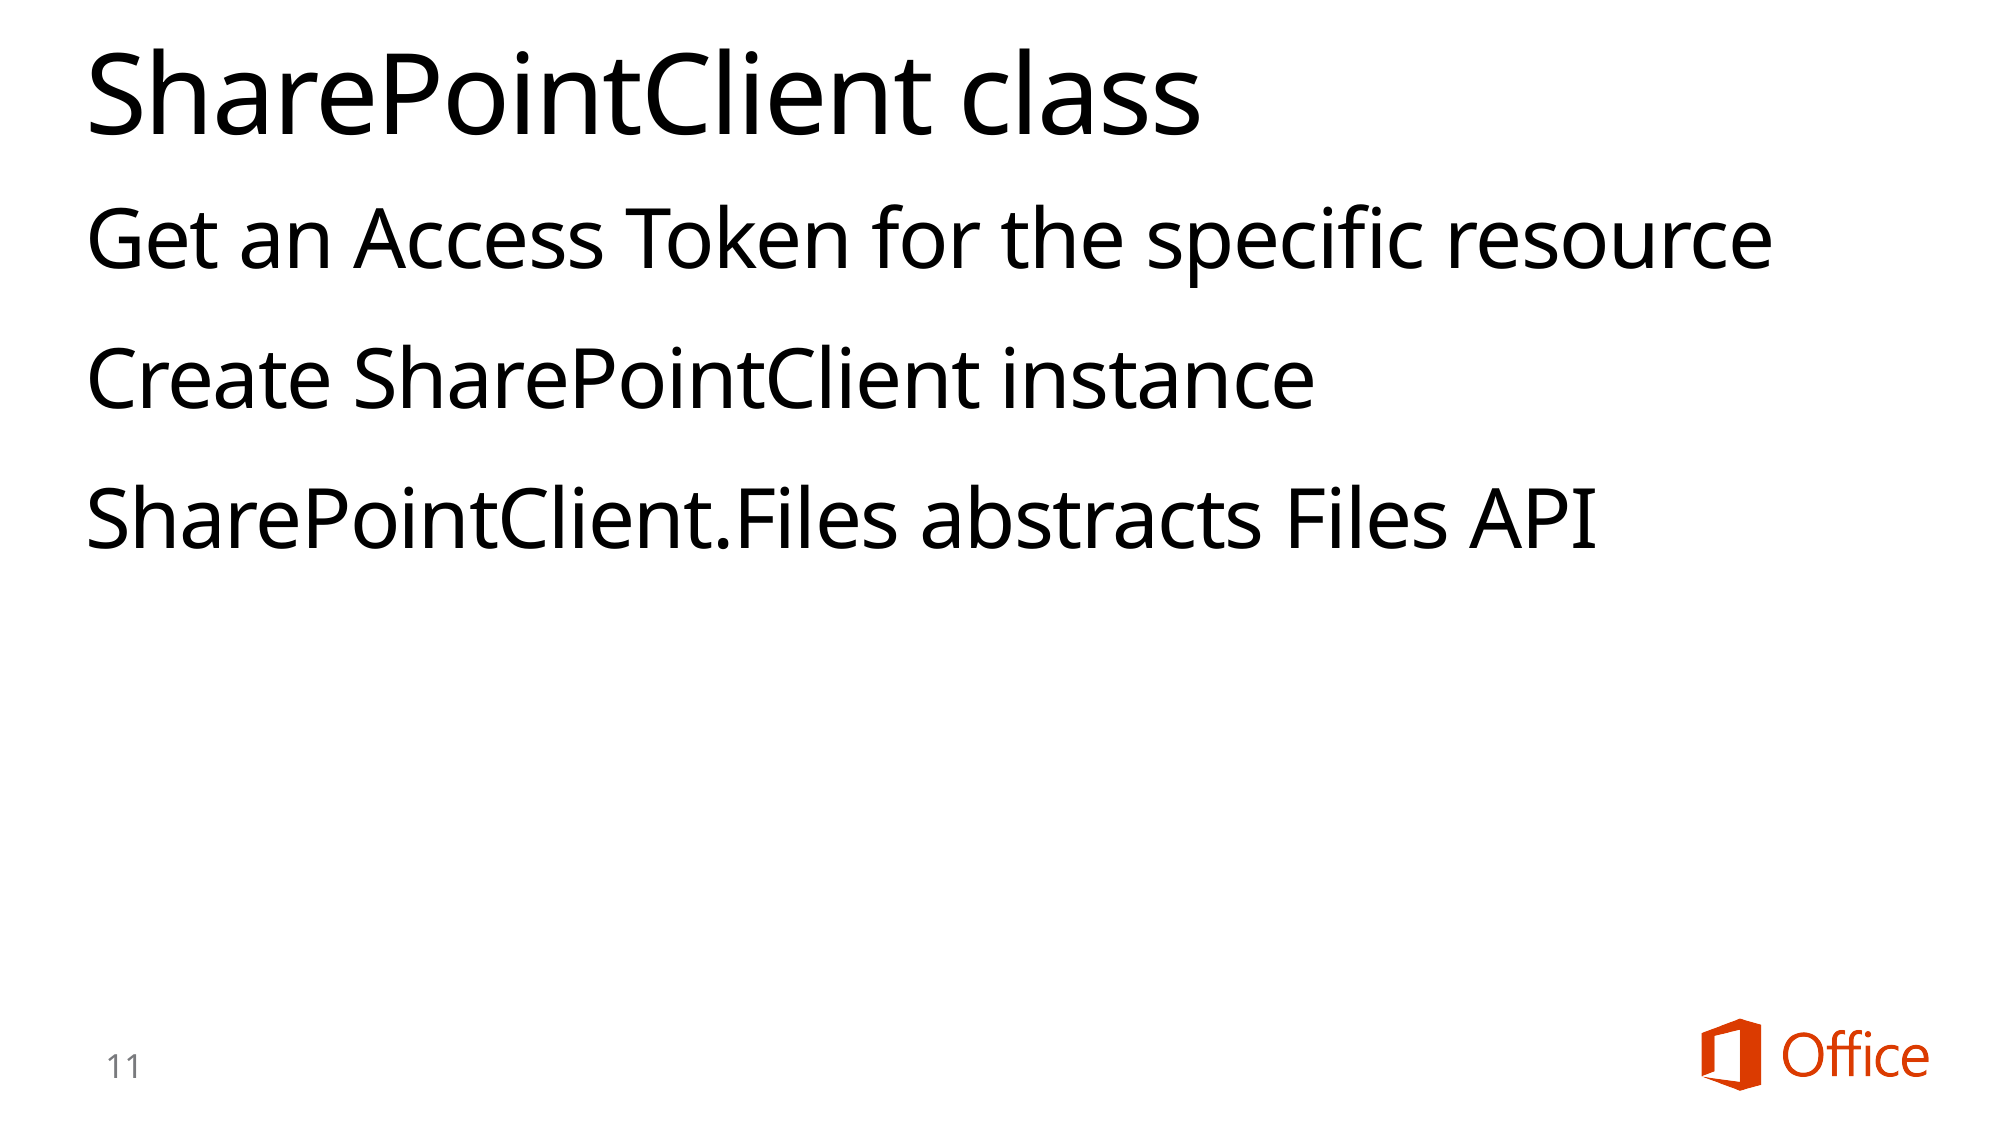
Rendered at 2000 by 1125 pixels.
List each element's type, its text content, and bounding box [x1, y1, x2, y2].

list Get an Access Token for the specific resource Create SharePointClient instance SharePointClient.Files abstracts Files API [85, 196, 1914, 914]
picture [1670, 987, 1960, 1122]
slide_number 11 [85, 1049, 178, 1086]
title SharePointClient class [85, 37, 1914, 161]
